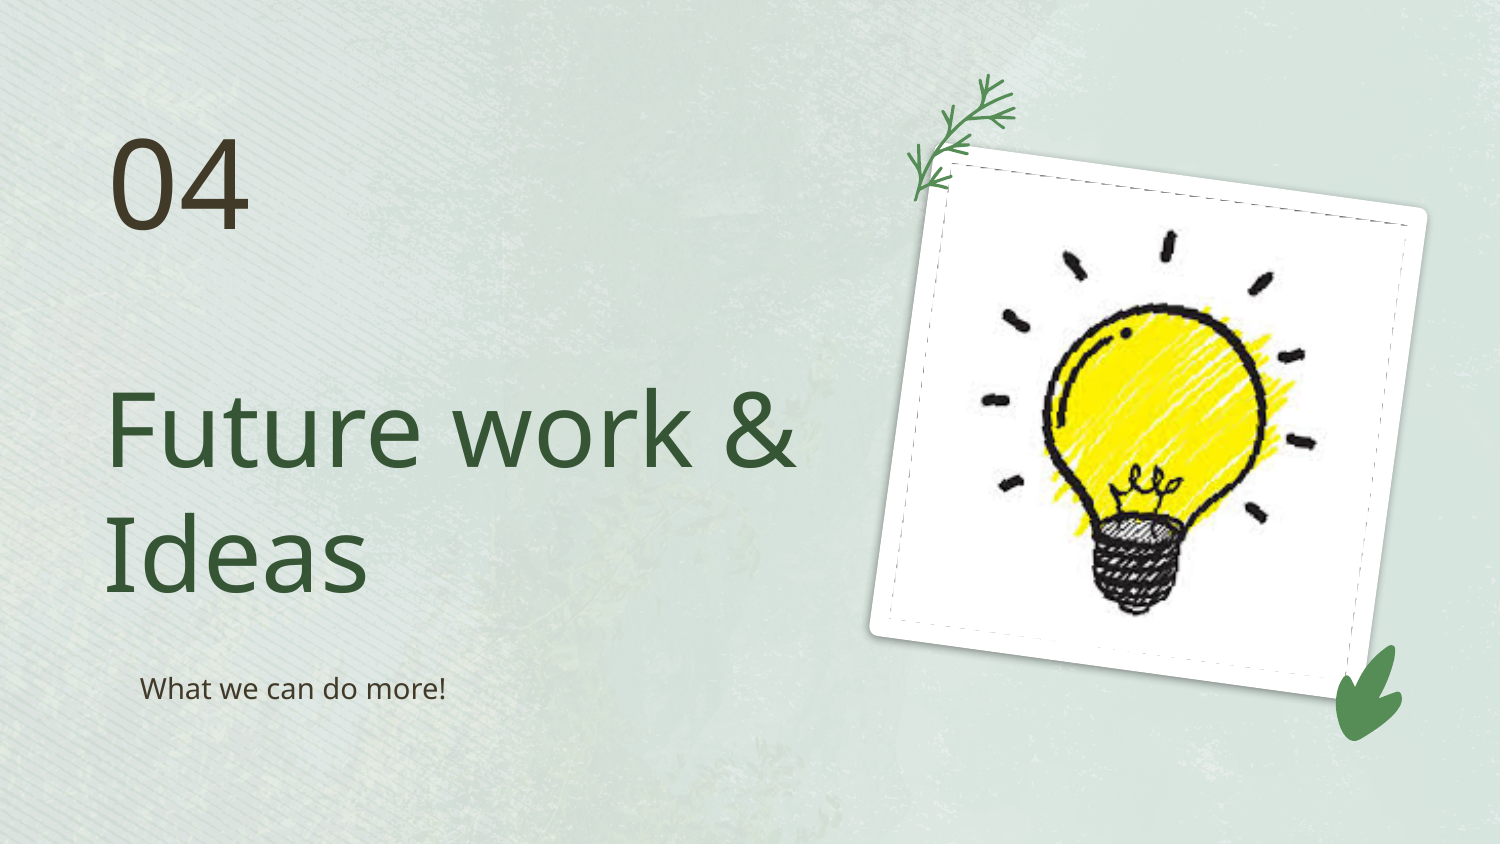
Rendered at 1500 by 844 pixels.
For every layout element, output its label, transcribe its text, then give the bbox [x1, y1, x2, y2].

subtitle What we can do more! [124, 650, 890, 722]
text_box [1335, 645, 1402, 741]
picture [890, 164, 1407, 680]
text_box [907, 73, 1016, 191]
title 04 [59, 87, 299, 270]
title Future work & Ideas [88, 269, 890, 629]
